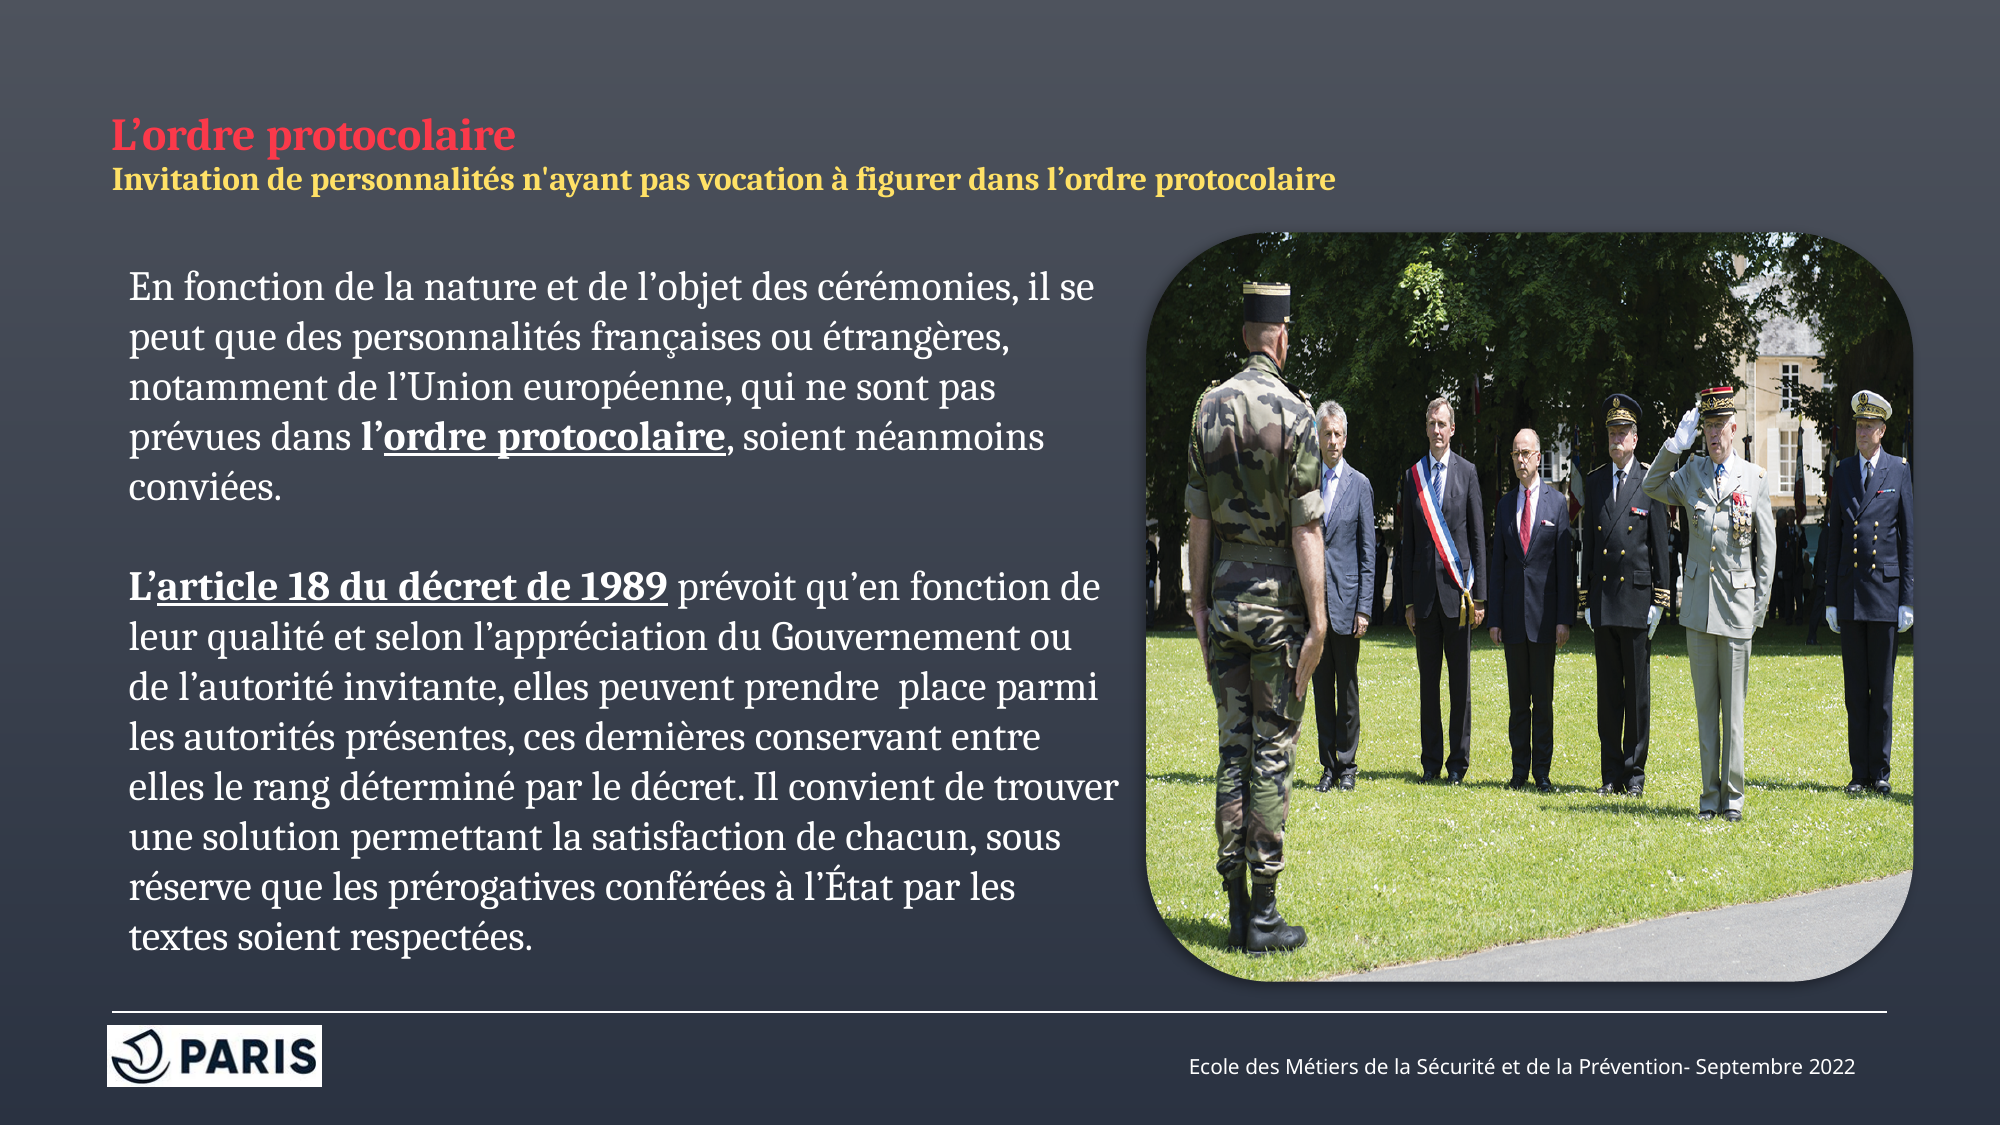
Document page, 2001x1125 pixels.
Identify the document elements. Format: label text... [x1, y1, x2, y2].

text_box En fonction de la nature et de l’objet des cérémonies, il se peut que des personnalités françaises ou étrangères, notamment de l’Union européenne, qui ne sont pas prévues dans l’ordre protocolaire, soient néanmoins conviées. L’article 18 du décret de 1989 prévoit qu’en fonction de leur qualité et selon l’appréciation du Gouvernement ou de l’autorité invitante, elles peuvent prendre place parmi les autorités présentes, ces dernières conservant entre elles le rang déterminé par le décret. Il convient de trouver une solution permettant la satisfaction de chacun, sous réserve que les prérogatives conférées à l’État par les textes soient respectées. [114, 251, 1135, 967]
list [102, 232, 1146, 978]
picture [107, 1025, 322, 1087]
list Invitation de personnalités n'ayant pas vocation à figurer dans l’ordre protocolaire [96, 166, 1869, 205]
title L’ordre protocolaire [96, 88, 1869, 166]
footer Ecole des Métiers de la Sécurité et de la Prévention- Septembre 2022 [866, 1045, 1871, 1087]
picture [1146, 232, 1914, 982]
